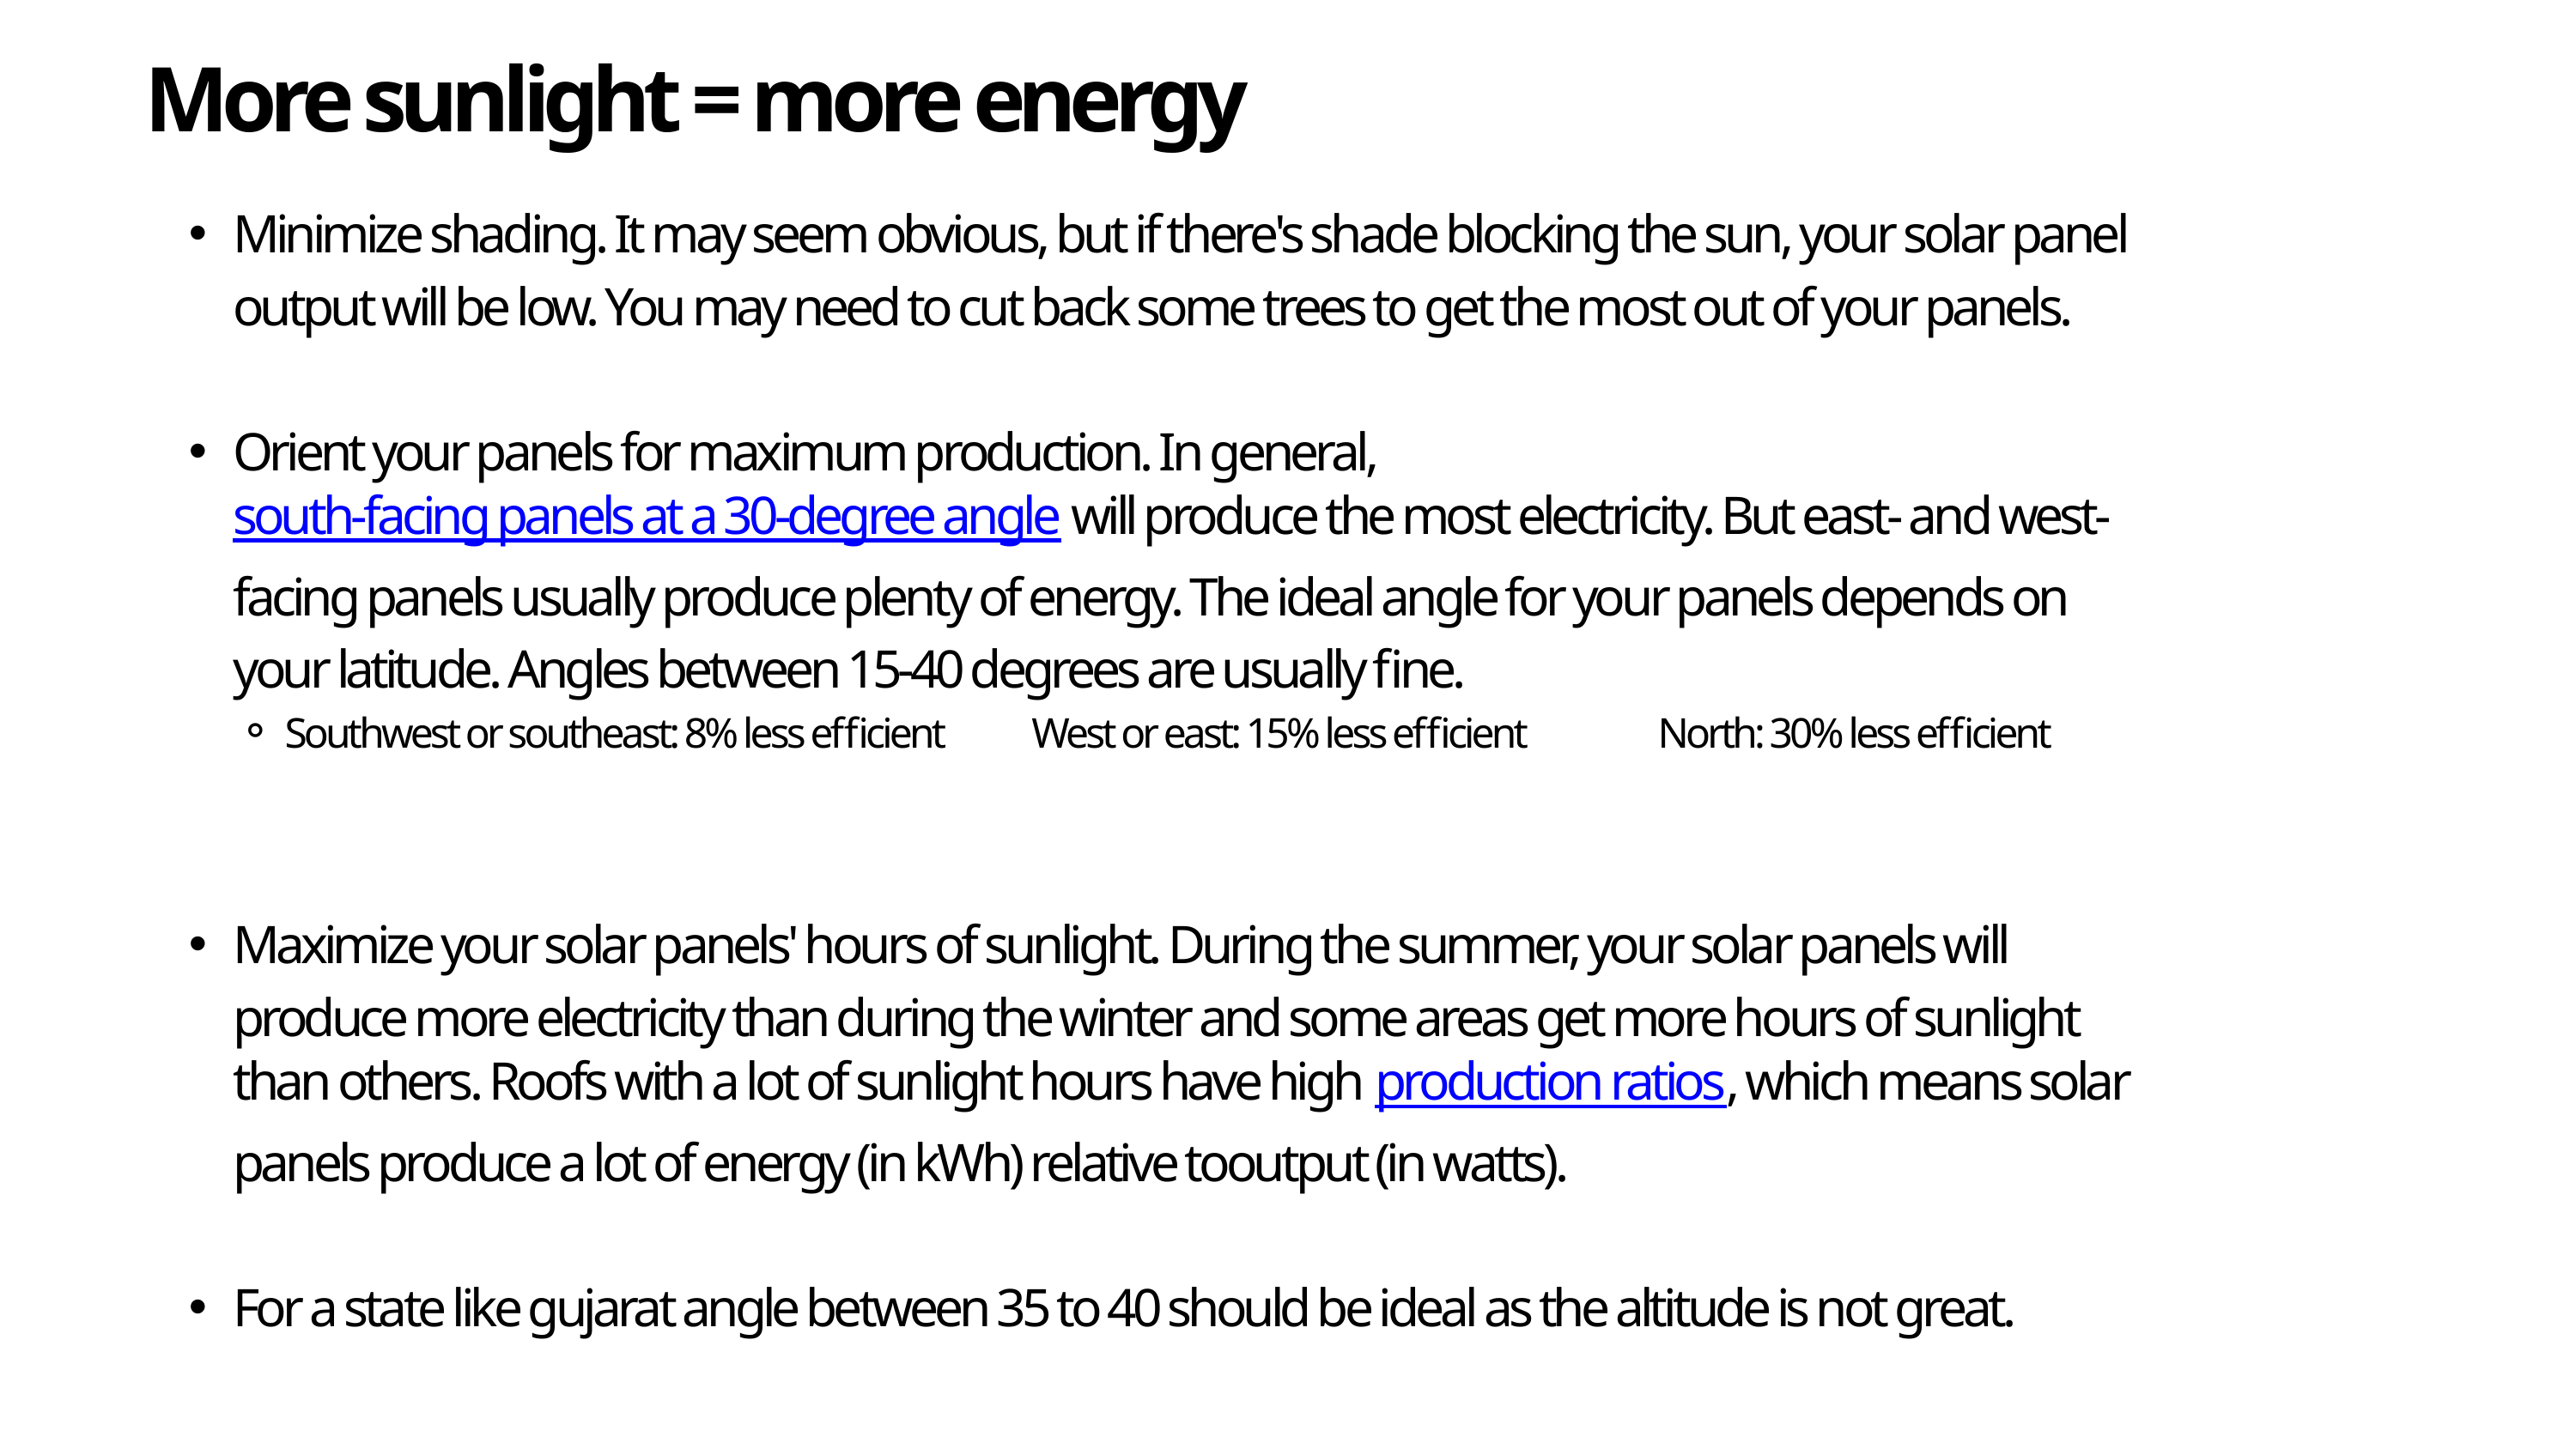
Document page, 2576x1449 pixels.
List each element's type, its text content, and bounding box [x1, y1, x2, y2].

text_box More sunlight = more energy [144, 24, 1382, 150]
text_box Minimize shading. It may seem obvious, but if there's shade blocking the sun, your solar panel output will be low. You may need to cut back some trees to get the most out of your panels. Orient your panels for maximum production. In general, south-facing panels at a 30-degree angle will produce the most electricity. But east- and west-facing panels usually produce plenty of energy. The ideal angle for your panels depends on your latitude. Angles between 15-40 degrees are usually fine. Southwest or southeast: 8% less efficient West or east: 15% less efficient North: 30% less efficient Maximize your solar panels' hours of sunlight. During the summer, your solar panels will produce more electricity than during the winter and some areas get more hours of sunlight than others. Roofs with a lot of sunlight hours have high production ratios, which means solar panels produce a lot of energy (in kWh) relative tooutput (in watts). For a state like gujarat angle between 35 to 40 should be ideal as the altitude is not great. [144, 191, 2165, 1337]
